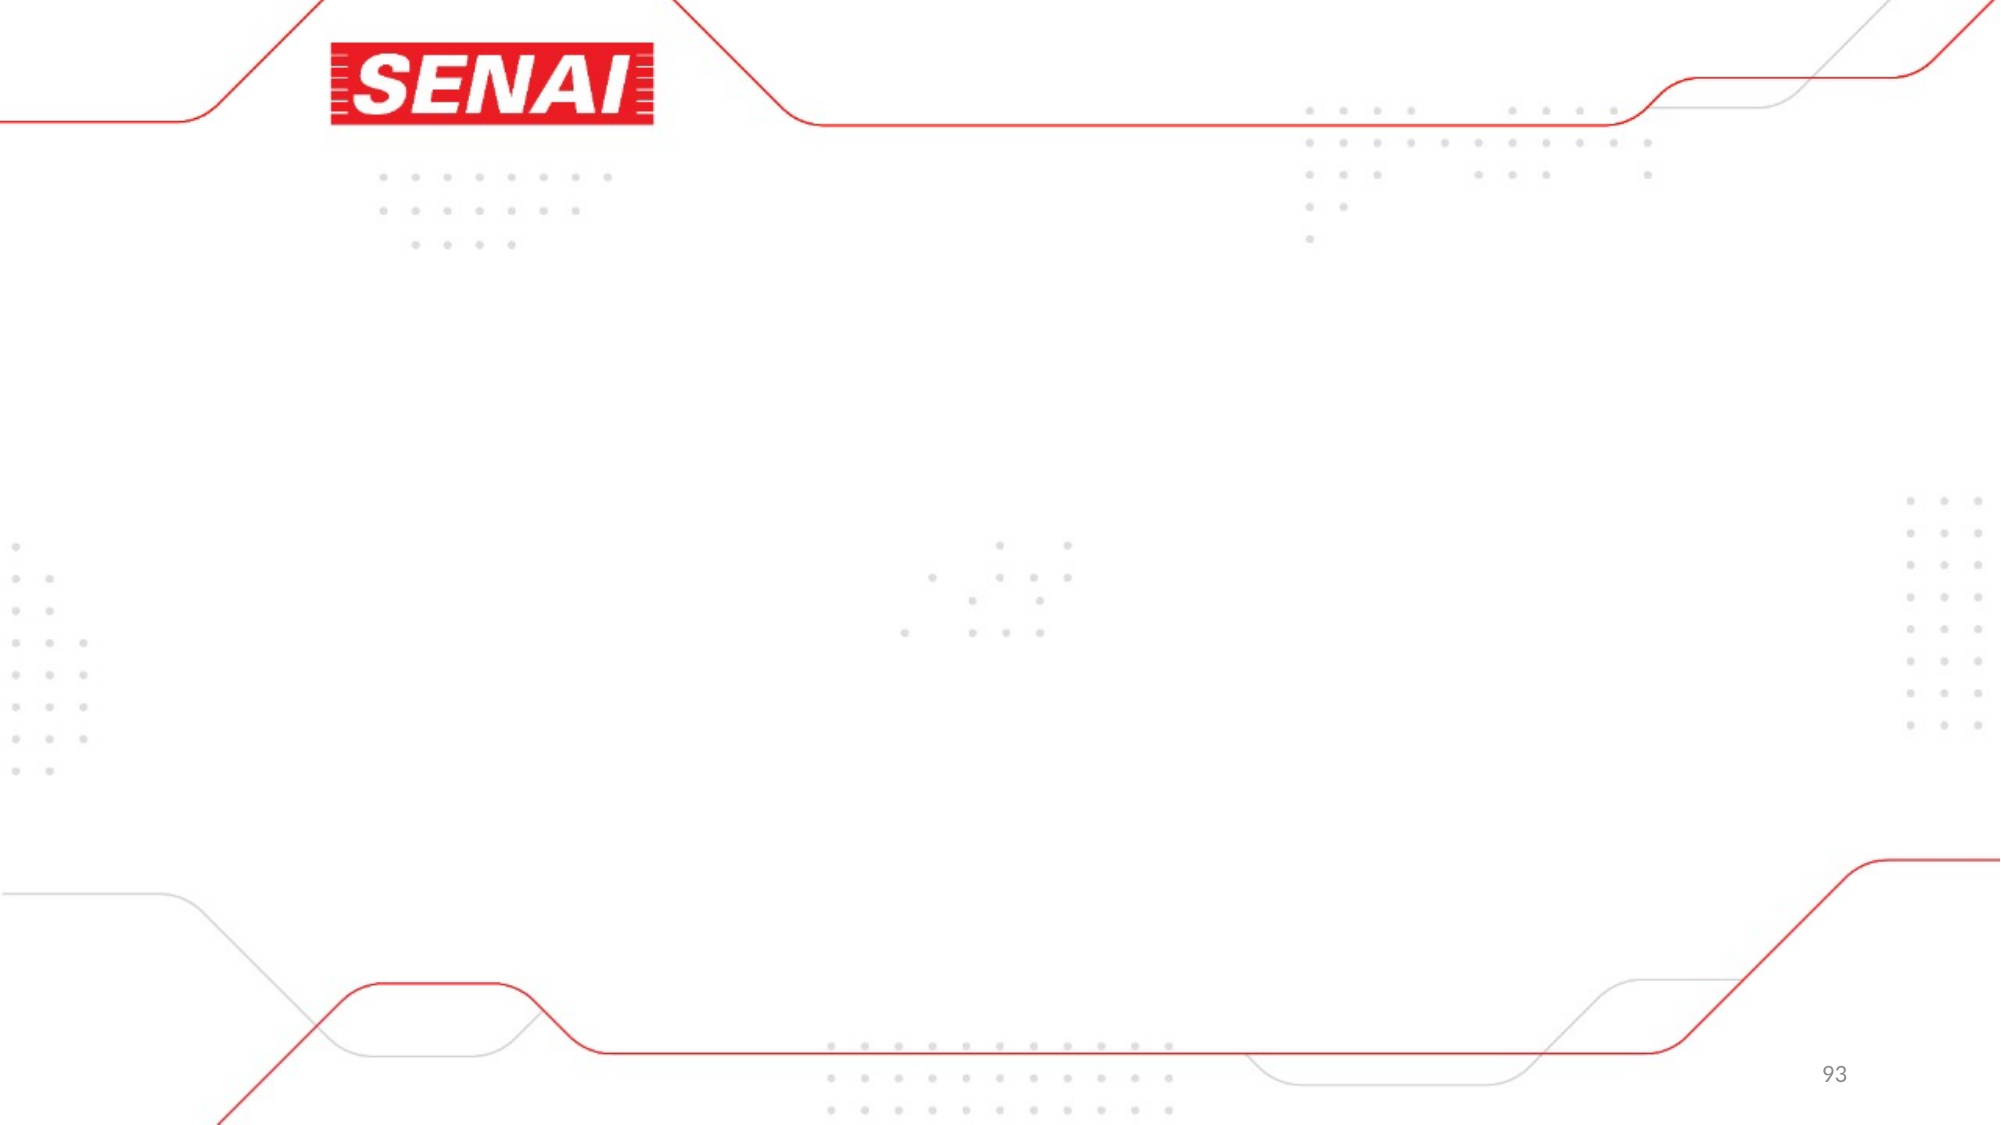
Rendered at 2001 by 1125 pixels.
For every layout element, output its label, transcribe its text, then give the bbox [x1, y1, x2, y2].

slide_number 93 [1412, 1042, 1863, 1103]
picture [0, 0, 2001, 1125]
